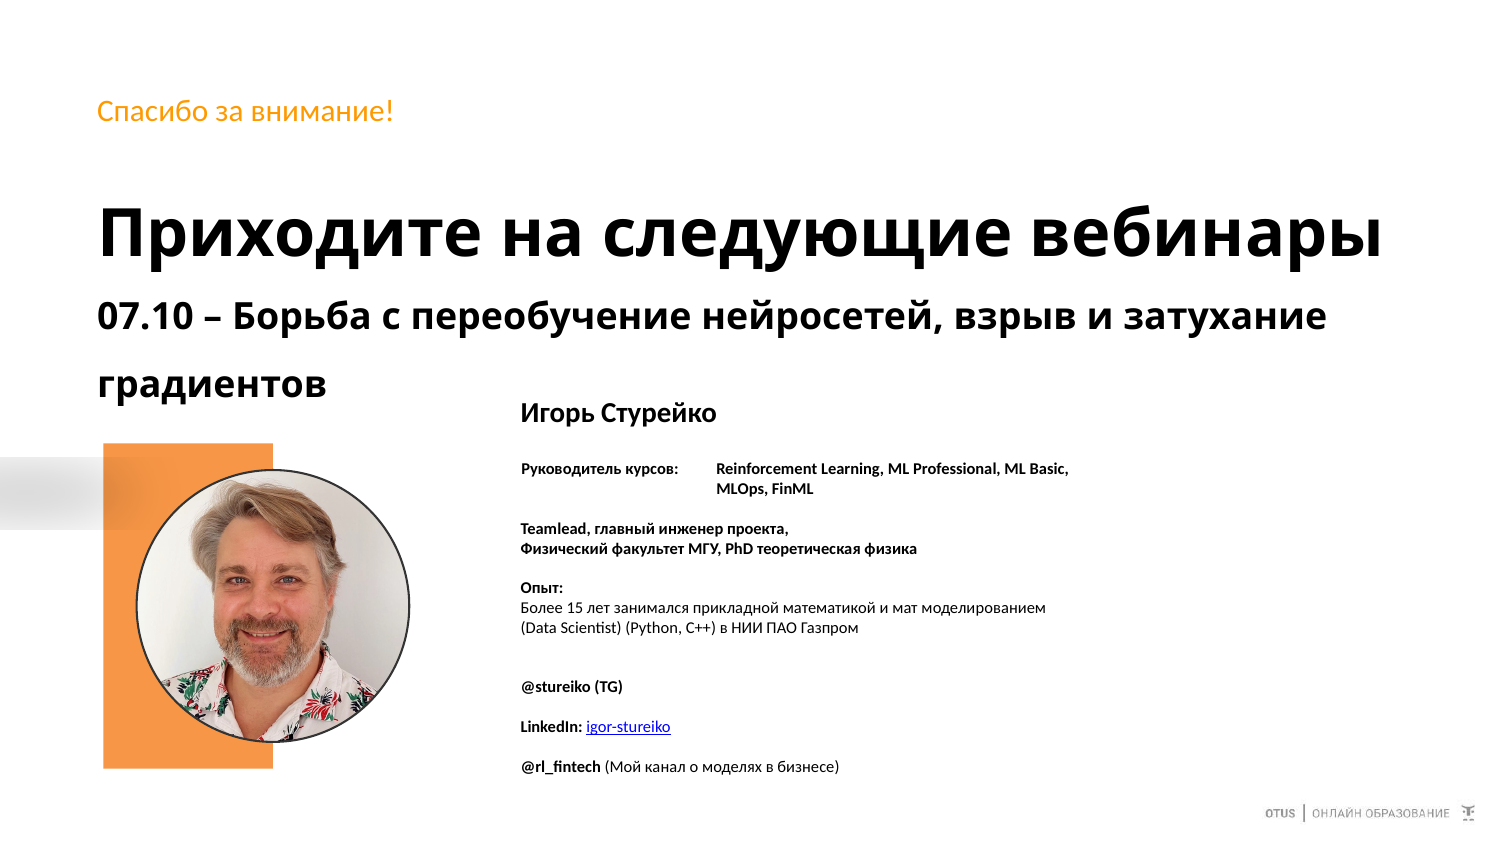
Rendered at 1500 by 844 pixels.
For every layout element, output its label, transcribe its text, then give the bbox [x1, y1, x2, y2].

title Приходите на следующие вебинары 07.10 – Борьба с переобучение нейросетей, взрыв и затухание градиентов [82, 134, 1480, 359]
text_box Руководитель курсов: Reinforcement Learning, ML Professional, ML Basic, MLOps, FinML Teamlead, главный инженер проекта, Физический факультет МГУ, PhD теоретическая физика Опыт: Более 15 лет занимался прикладной математикой и мат моделированием (Data Scientist) (Python, С++) в НИИ ПАО Газпром @stureiko (TG) LinkedIn: igor-stureiko @rl_fintech (Мой канал о моделях в бизнесе) [505, 443, 1480, 794]
text_box [103, 528, 273, 769]
subtitle Спасибо за внимание! [82, 75, 1362, 205]
picture [1262, 799, 1475, 825]
subtitle Игорь Стурейко [505, 378, 1467, 443]
text_box [103, 443, 273, 468]
picture [136, 469, 410, 743]
